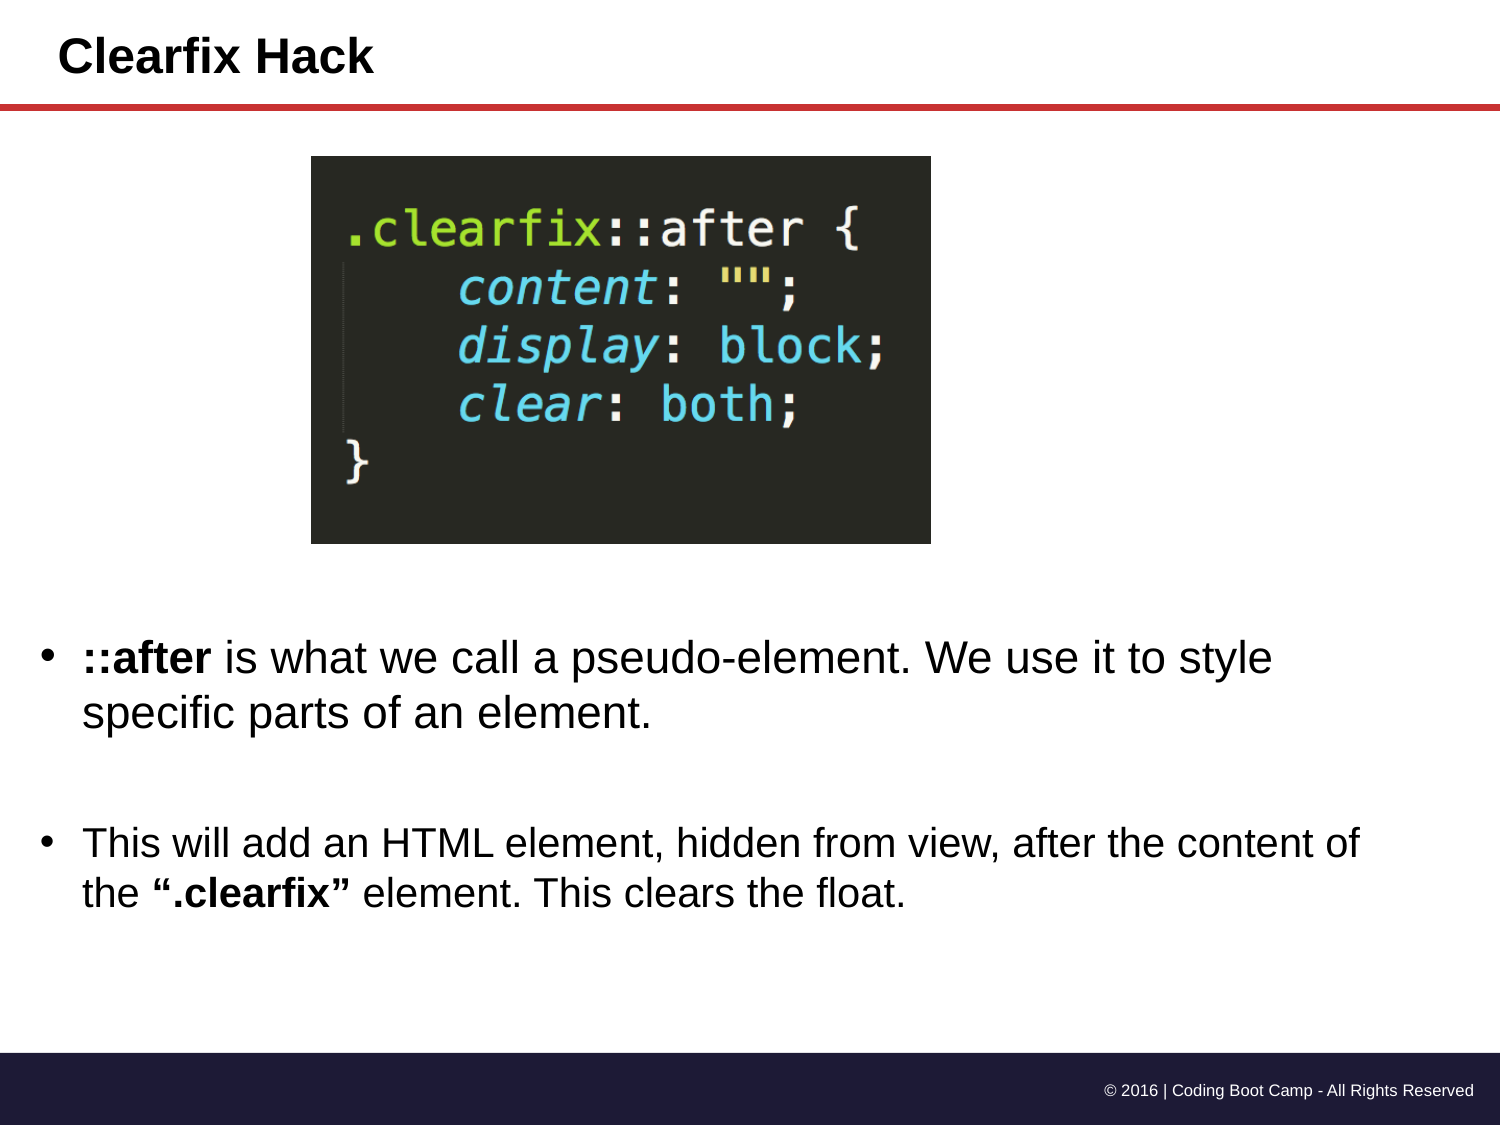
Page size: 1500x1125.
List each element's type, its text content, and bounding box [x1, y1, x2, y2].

picture [311, 156, 931, 545]
text_box Clearfix Hack [50, 16, 913, 91]
text_box ::after is what we call a pseudo-element. We use it to style specific parts of an element. This will add an HTML element, hidden from view, after the content of the “.clearfix” element. This clears the float. [24, 612, 1438, 932]
